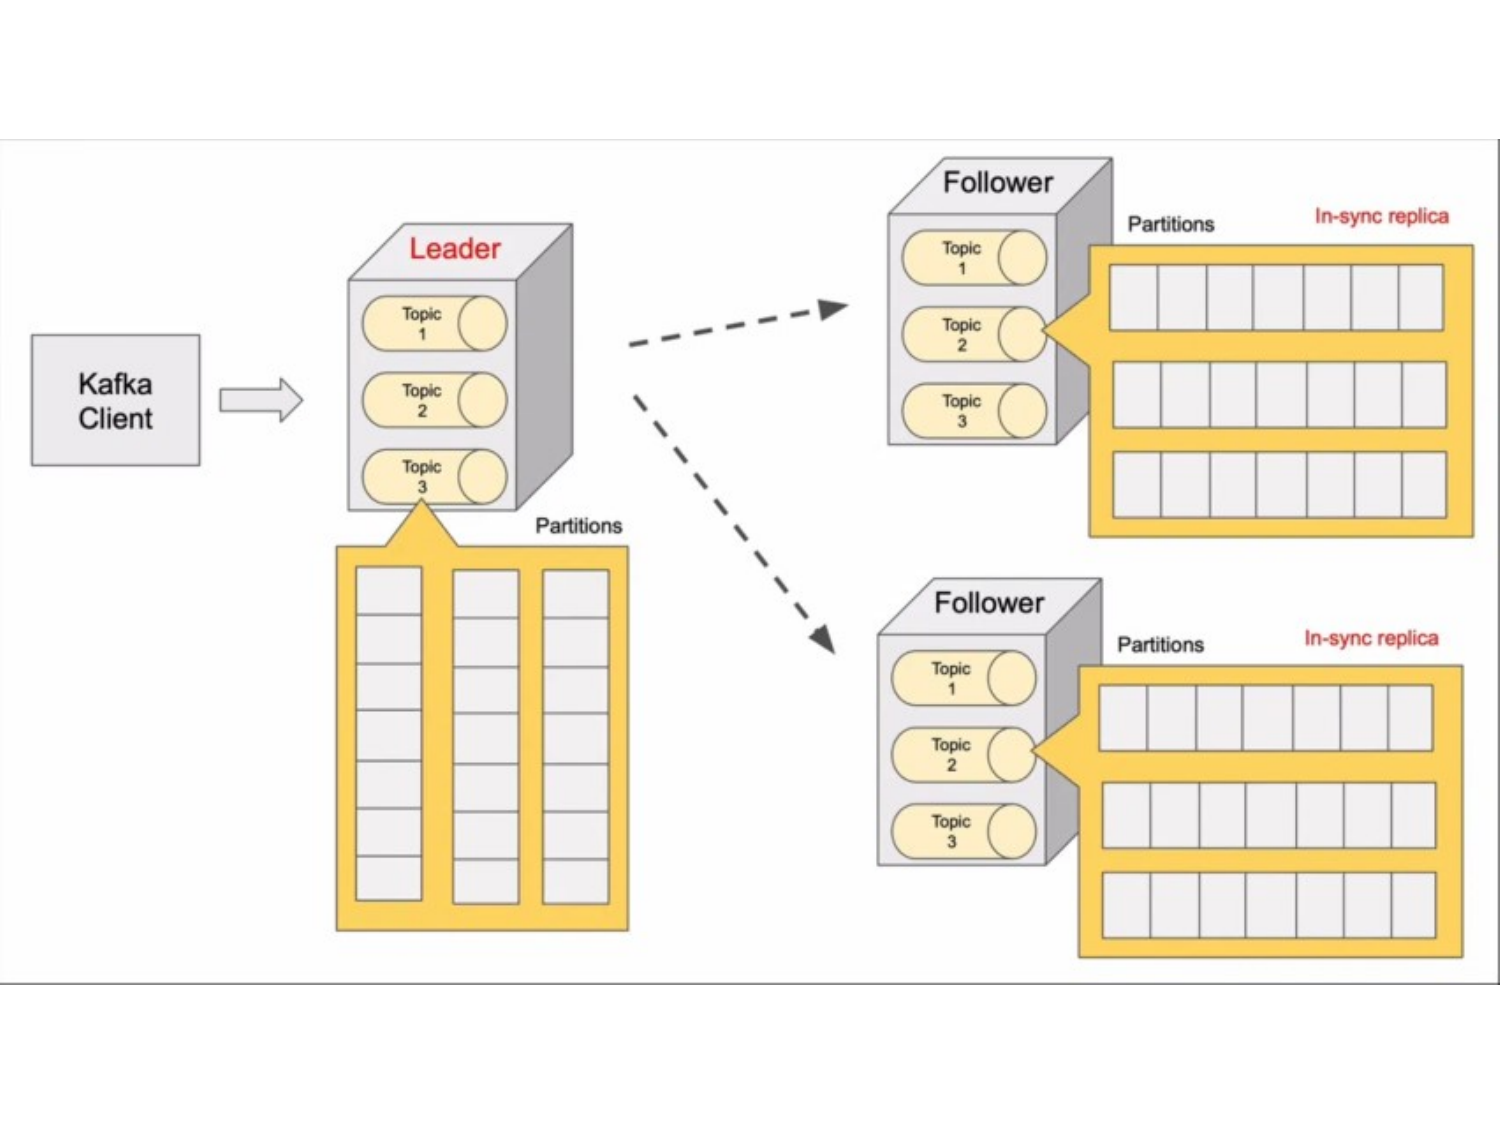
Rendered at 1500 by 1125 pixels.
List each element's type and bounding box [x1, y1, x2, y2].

picture [0, 139, 1500, 986]
